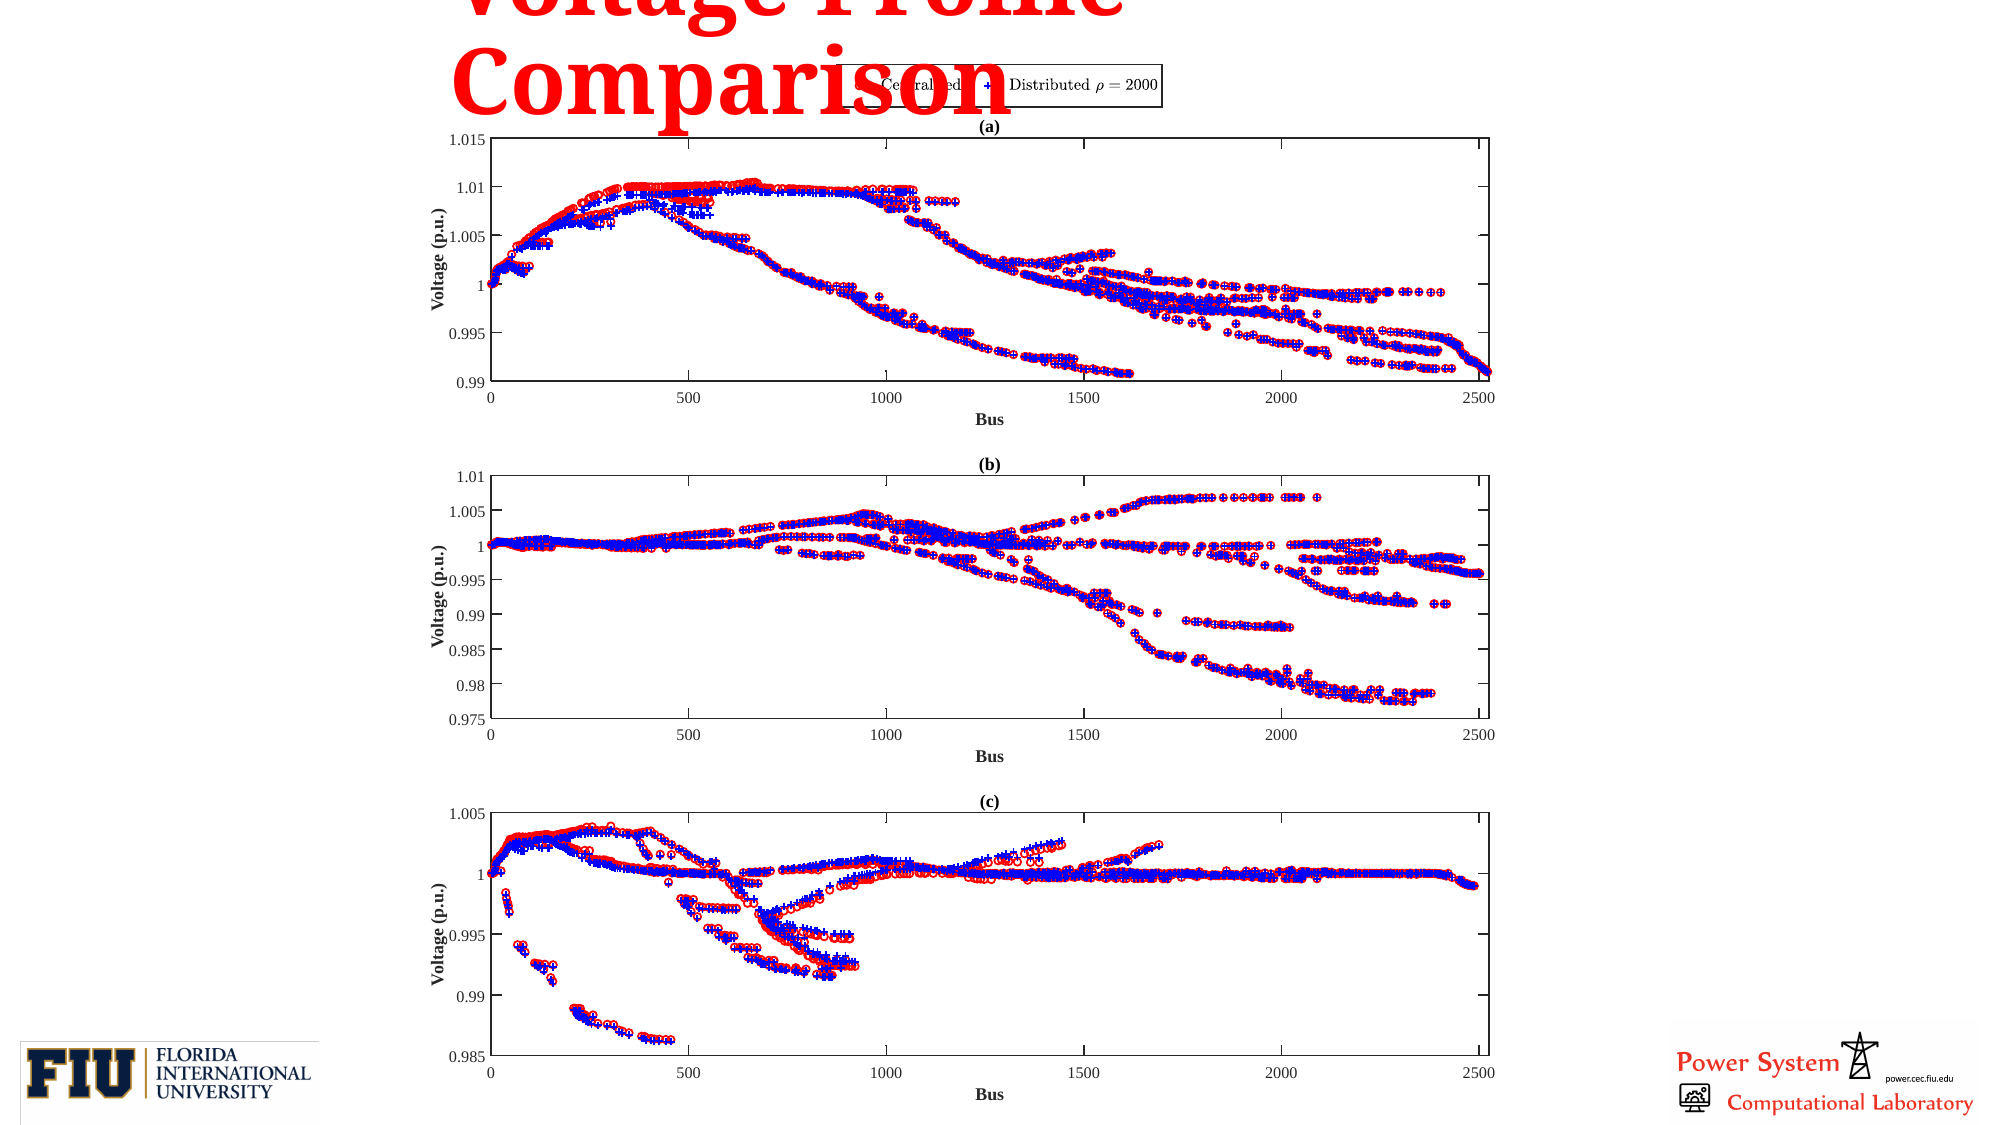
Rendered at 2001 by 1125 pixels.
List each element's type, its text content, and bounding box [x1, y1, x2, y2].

title Voltage Profile Comparison [434, 0, 1591, 53]
picture [1668, 1019, 1980, 1125]
picture [20, 1041, 319, 1125]
picture [323, 53, 1611, 1125]
